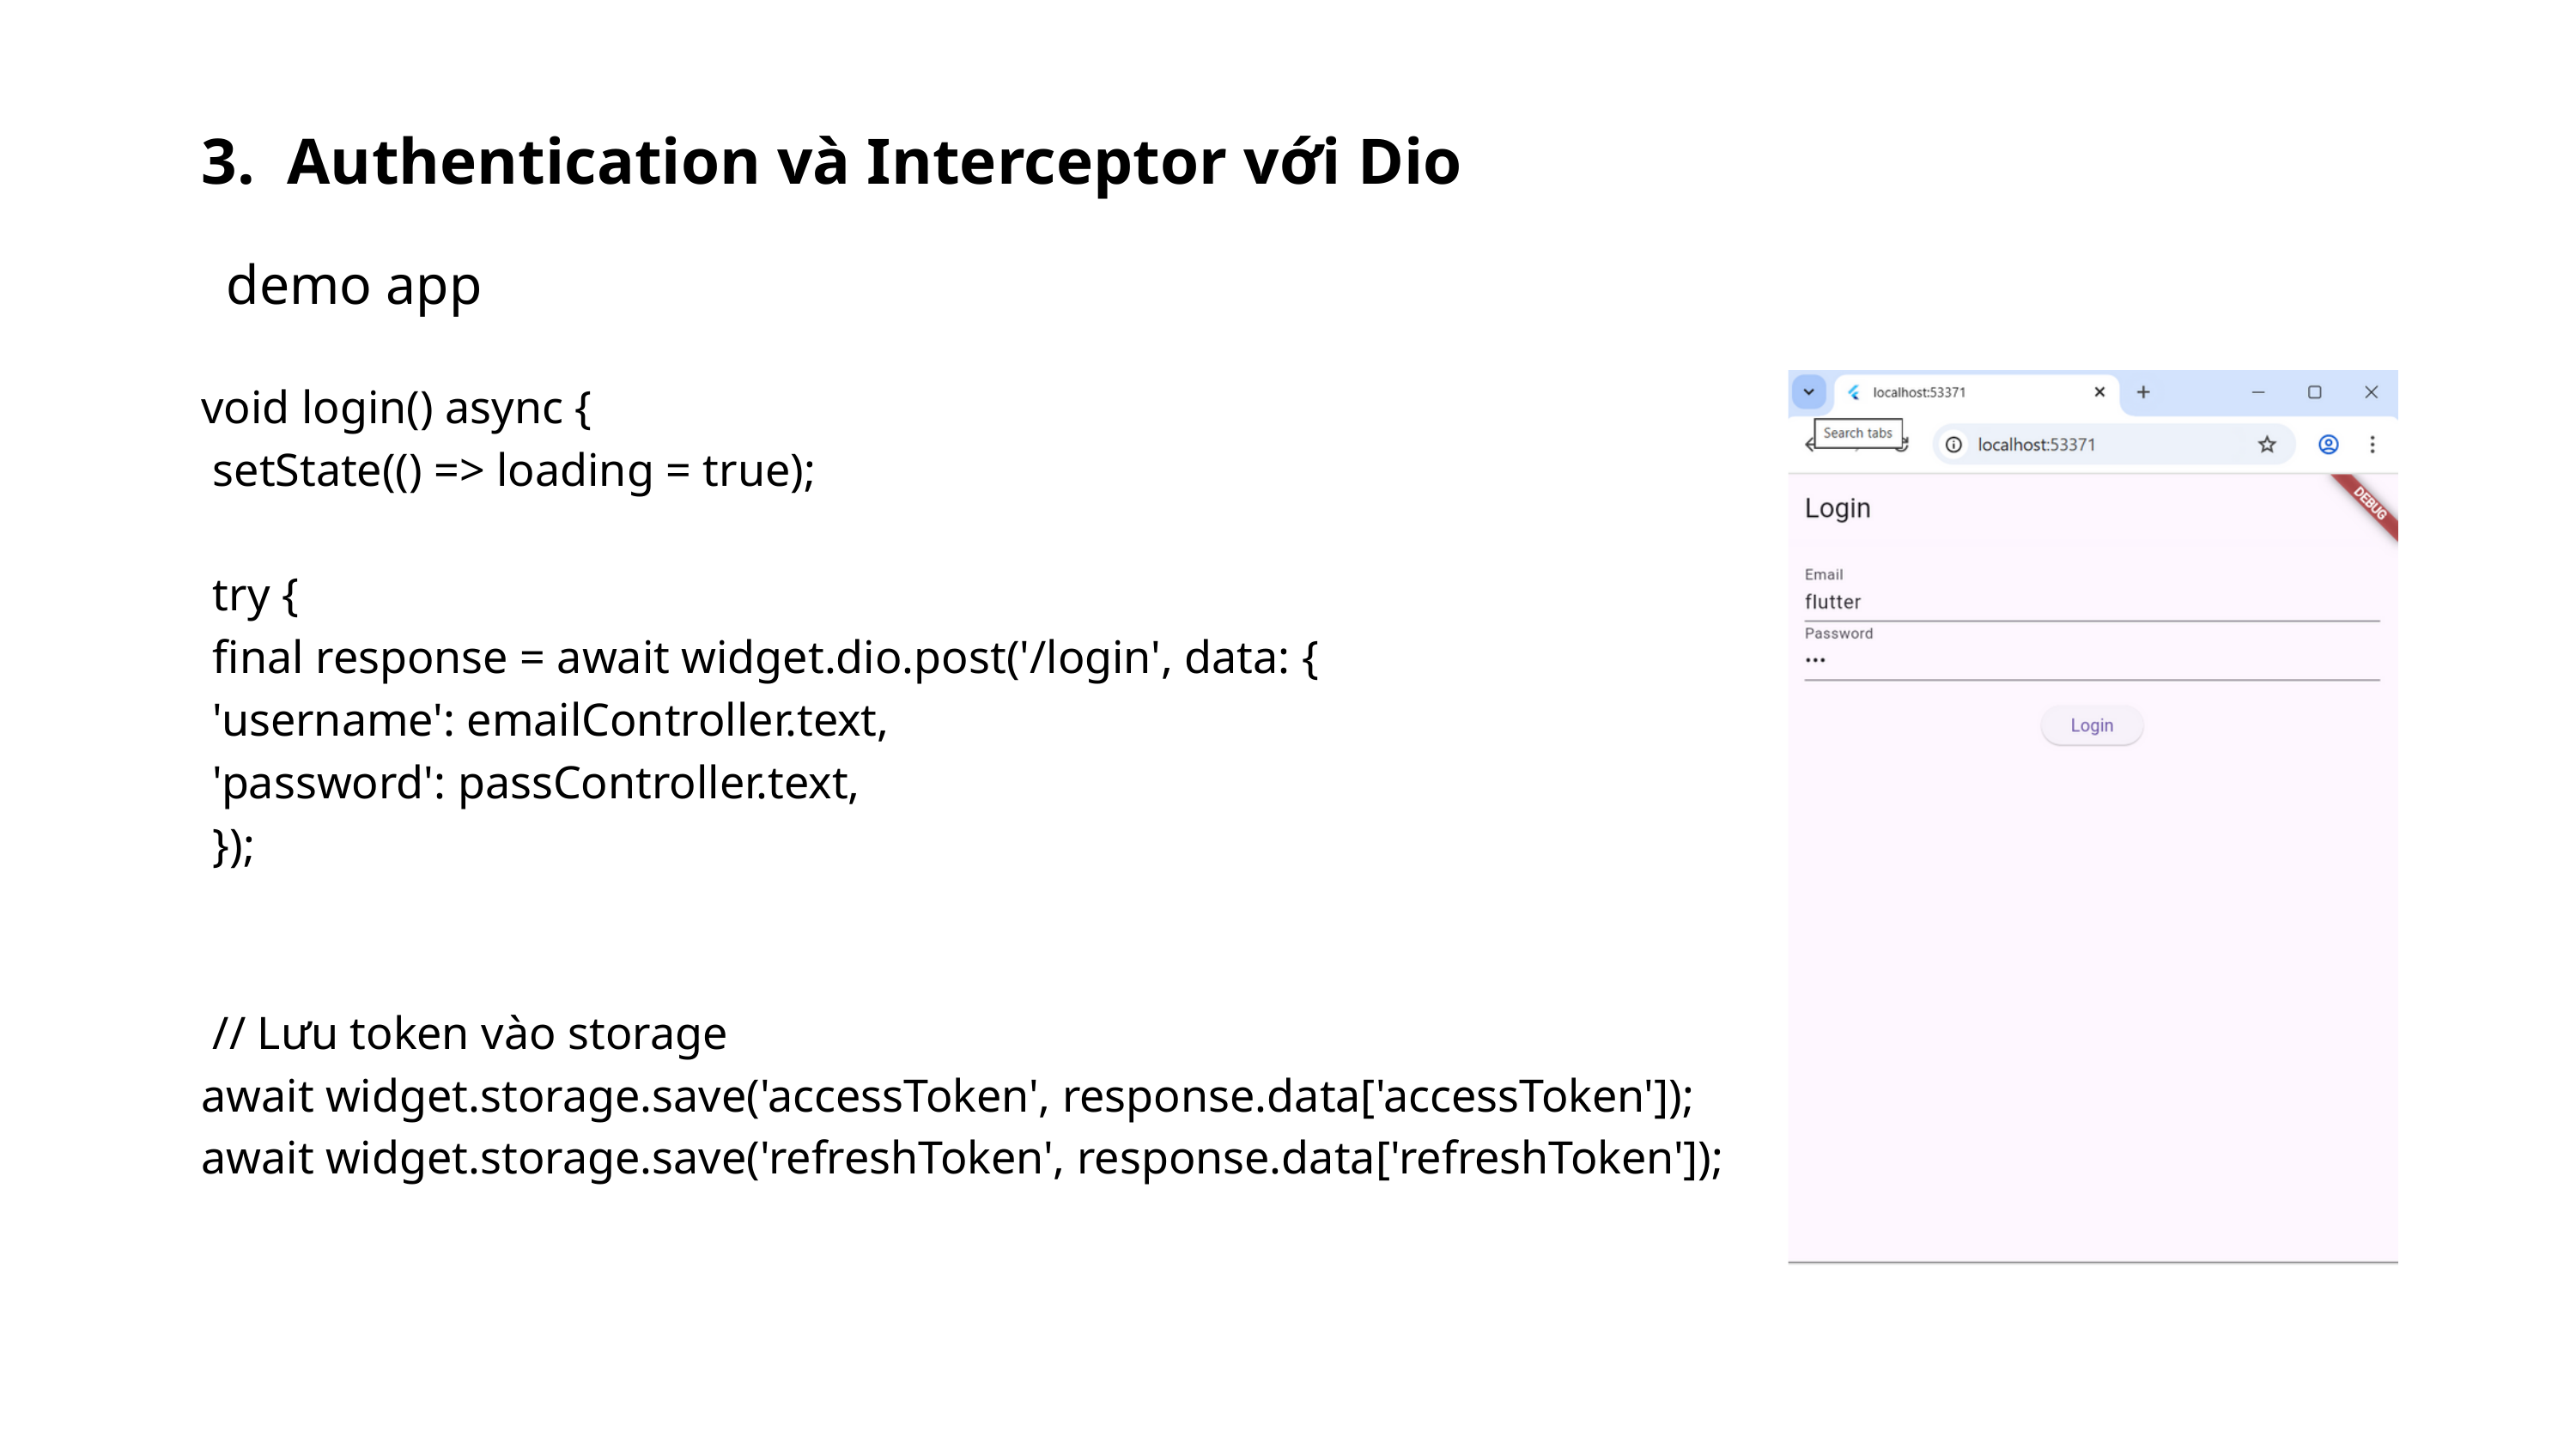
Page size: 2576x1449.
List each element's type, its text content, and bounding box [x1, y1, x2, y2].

text_box 3. Authentication và Interceptor với Dio [201, 109, 2069, 285]
text_box demo app [226, 239, 2457, 316]
text_box [1788, 370, 2398, 1265]
text_box void login() async { setState(() => loading = true); try { final response = await widget.dio.post('/login', data: { 'username': emailController.text, 'password': passController.text, }); // Lưu token vào storage await widget.storage.save('accessToken', response.data['accessToken']); await widget.storage.save('refreshToken', response.data['refreshToken']); [201, 306, 1774, 1434]
